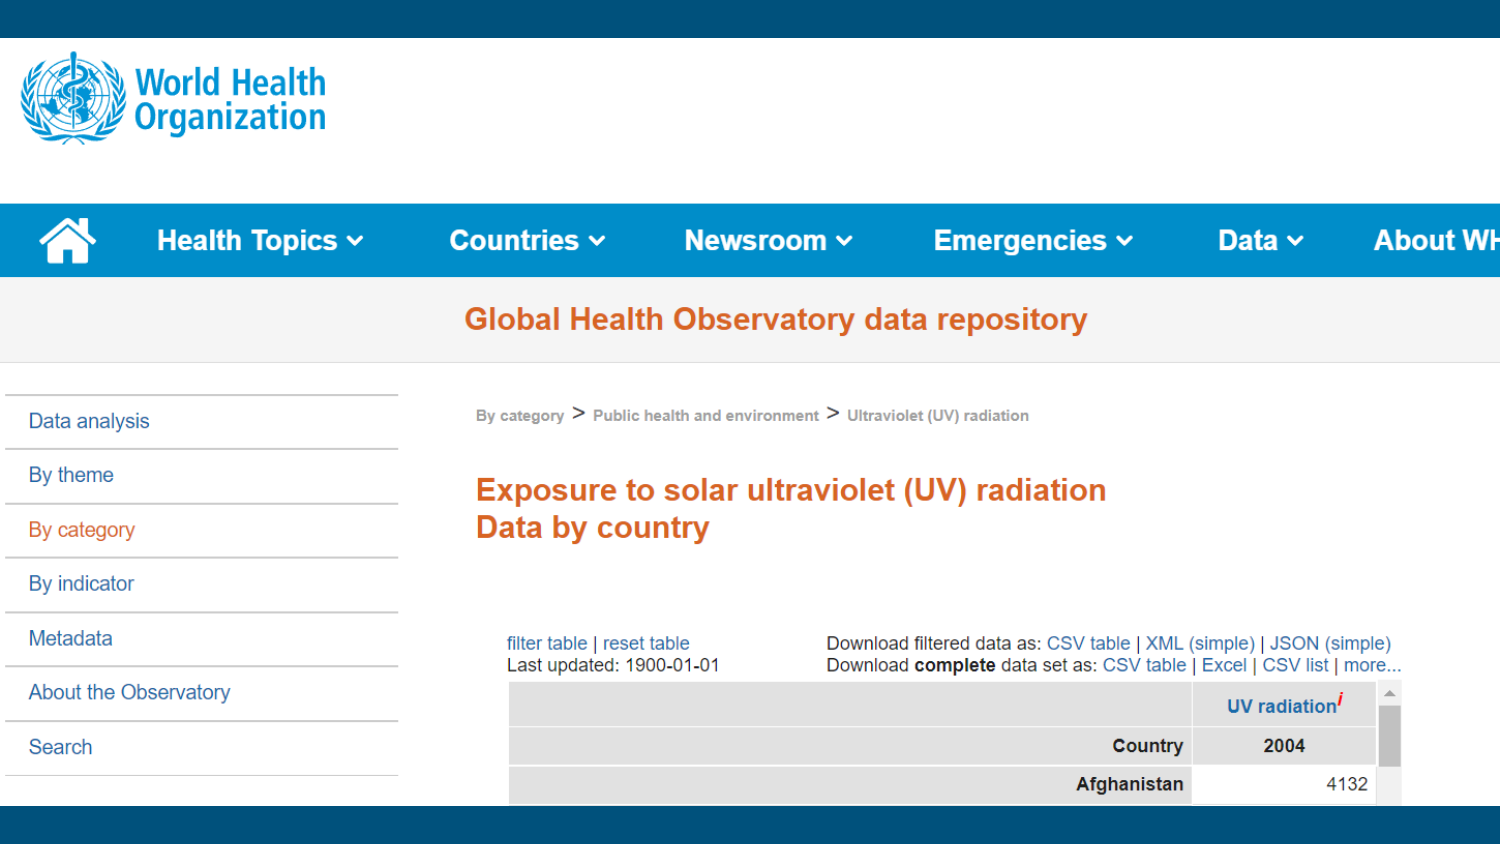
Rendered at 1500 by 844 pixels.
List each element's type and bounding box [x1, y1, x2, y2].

picture [1220, 230, 1237, 250]
picture [159, 230, 175, 250]
picture [936, 230, 975, 250]
picture [1054, 235, 1067, 250]
picture [1254, 230, 1277, 250]
picture [0, 39, 1500, 203]
picture [1117, 236, 1132, 245]
picture [1396, 230, 1410, 250]
picture [1022, 235, 1035, 250]
picture [489, 235, 502, 250]
picture [686, 230, 719, 250]
picture [1375, 230, 1393, 250]
picture [211, 230, 240, 250]
picture [836, 236, 852, 245]
picture [1463, 230, 1500, 250]
picture [769, 235, 826, 250]
picture [266, 235, 298, 255]
picture [978, 235, 991, 250]
picture [505, 235, 519, 250]
picture [347, 236, 362, 245]
picture [1070, 235, 1106, 250]
picture [1413, 230, 1455, 250]
picture [760, 235, 769, 250]
picture [1038, 235, 1051, 250]
picture [451, 230, 486, 250]
picture [40, 219, 95, 244]
picture [1239, 235, 1252, 250]
picture [48, 228, 88, 263]
picture [589, 236, 605, 245]
picture [521, 230, 579, 250]
picture [193, 235, 206, 250]
picture [1004, 235, 1019, 255]
picture [252, 230, 267, 250]
picture [995, 235, 1004, 250]
picture [1288, 236, 1303, 245]
picture [0, 278, 1500, 805]
picture [178, 235, 192, 250]
picture [721, 235, 756, 250]
picture [302, 235, 337, 250]
